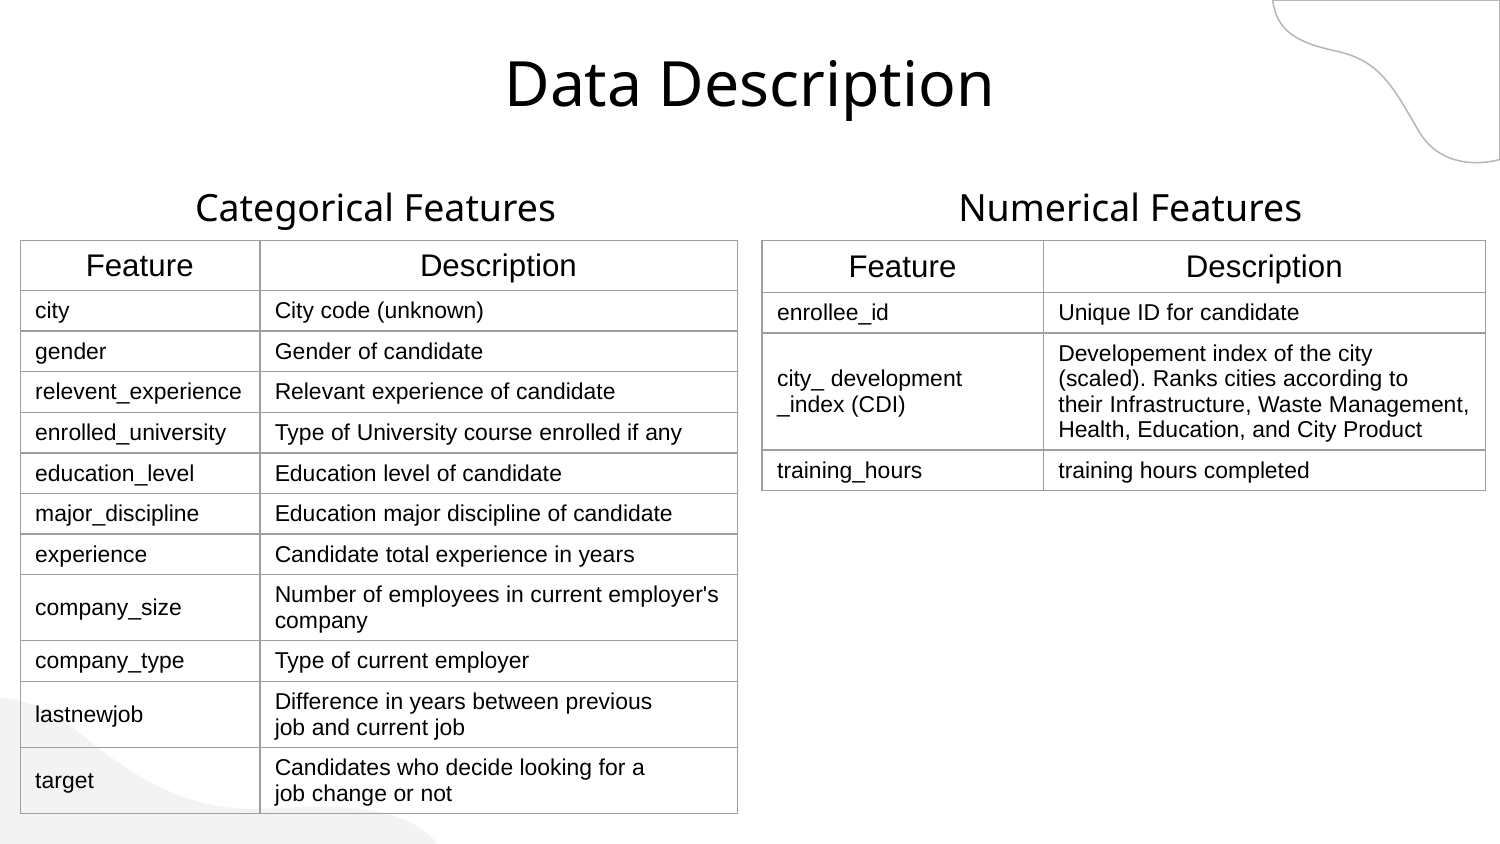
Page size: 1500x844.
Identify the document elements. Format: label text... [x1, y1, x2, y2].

table_cell experience​ [21, 535, 259, 574]
table_cell Type of University course enrolled if any​ [261, 413, 737, 452]
table_cell enrollee_id​ [763, 293, 1043, 332]
table_cell company_type​ [21, 641, 259, 681]
table_cell Gender of candidate​ [261, 332, 737, 371]
table_cell Education major discipline of candidate​ [261, 494, 737, 533]
table_cell Developement index of the city (scaled). Ranks cities according to their Infrastructure, Waste Management, Health, Education, and City Product​ [1044, 334, 1485, 449]
table_cell major_discipline​ [21, 494, 259, 533]
title Data Description [116, 42, 1383, 121]
table_cell City code (unknown)​ [261, 291, 737, 330]
table_cell training_hours​ [763, 451, 1043, 490]
table_cell city_ development _index (CDI)​ [763, 334, 1043, 449]
table_cell target​ [21, 748, 259, 813]
table_cell lastnewjob​ [21, 682, 259, 747]
table_cell Candidate total experience in years​ [261, 535, 737, 574]
table_cell Education level of candidate​ [261, 454, 737, 493]
table_cell training hours completed​ [1044, 451, 1485, 490]
table_cell Candidates who decide looking for a job change or not​ [261, 748, 737, 813]
table_header Description​ [1044, 241, 1485, 292]
table_cell enrolled_university​ [21, 413, 259, 452]
text_box Numerical Features [840, 166, 1420, 246]
table_cell city​ [21, 291, 259, 330]
table_cell Number of employees in current employer's company​ [261, 575, 737, 640]
table_cell company_size​ [21, 575, 259, 640]
table_header Feature​ [21, 241, 259, 290]
table_cell Relevant experience of candidate​ [261, 372, 737, 412]
table_cell gender​ [21, 332, 259, 371]
table_header Description​ [261, 241, 737, 290]
table_header Feature​ [763, 241, 1043, 292]
table_cell relevent_experience​ [21, 372, 259, 412]
table_cell Difference in years between previous job and current job ​ [261, 682, 737, 747]
text_box Categorical Features [86, 166, 666, 240]
table_cell Type of current employer​ [261, 641, 737, 681]
table_cell Unique ID for candidate​ [1044, 293, 1485, 332]
table_cell education_level​ [21, 454, 259, 493]
